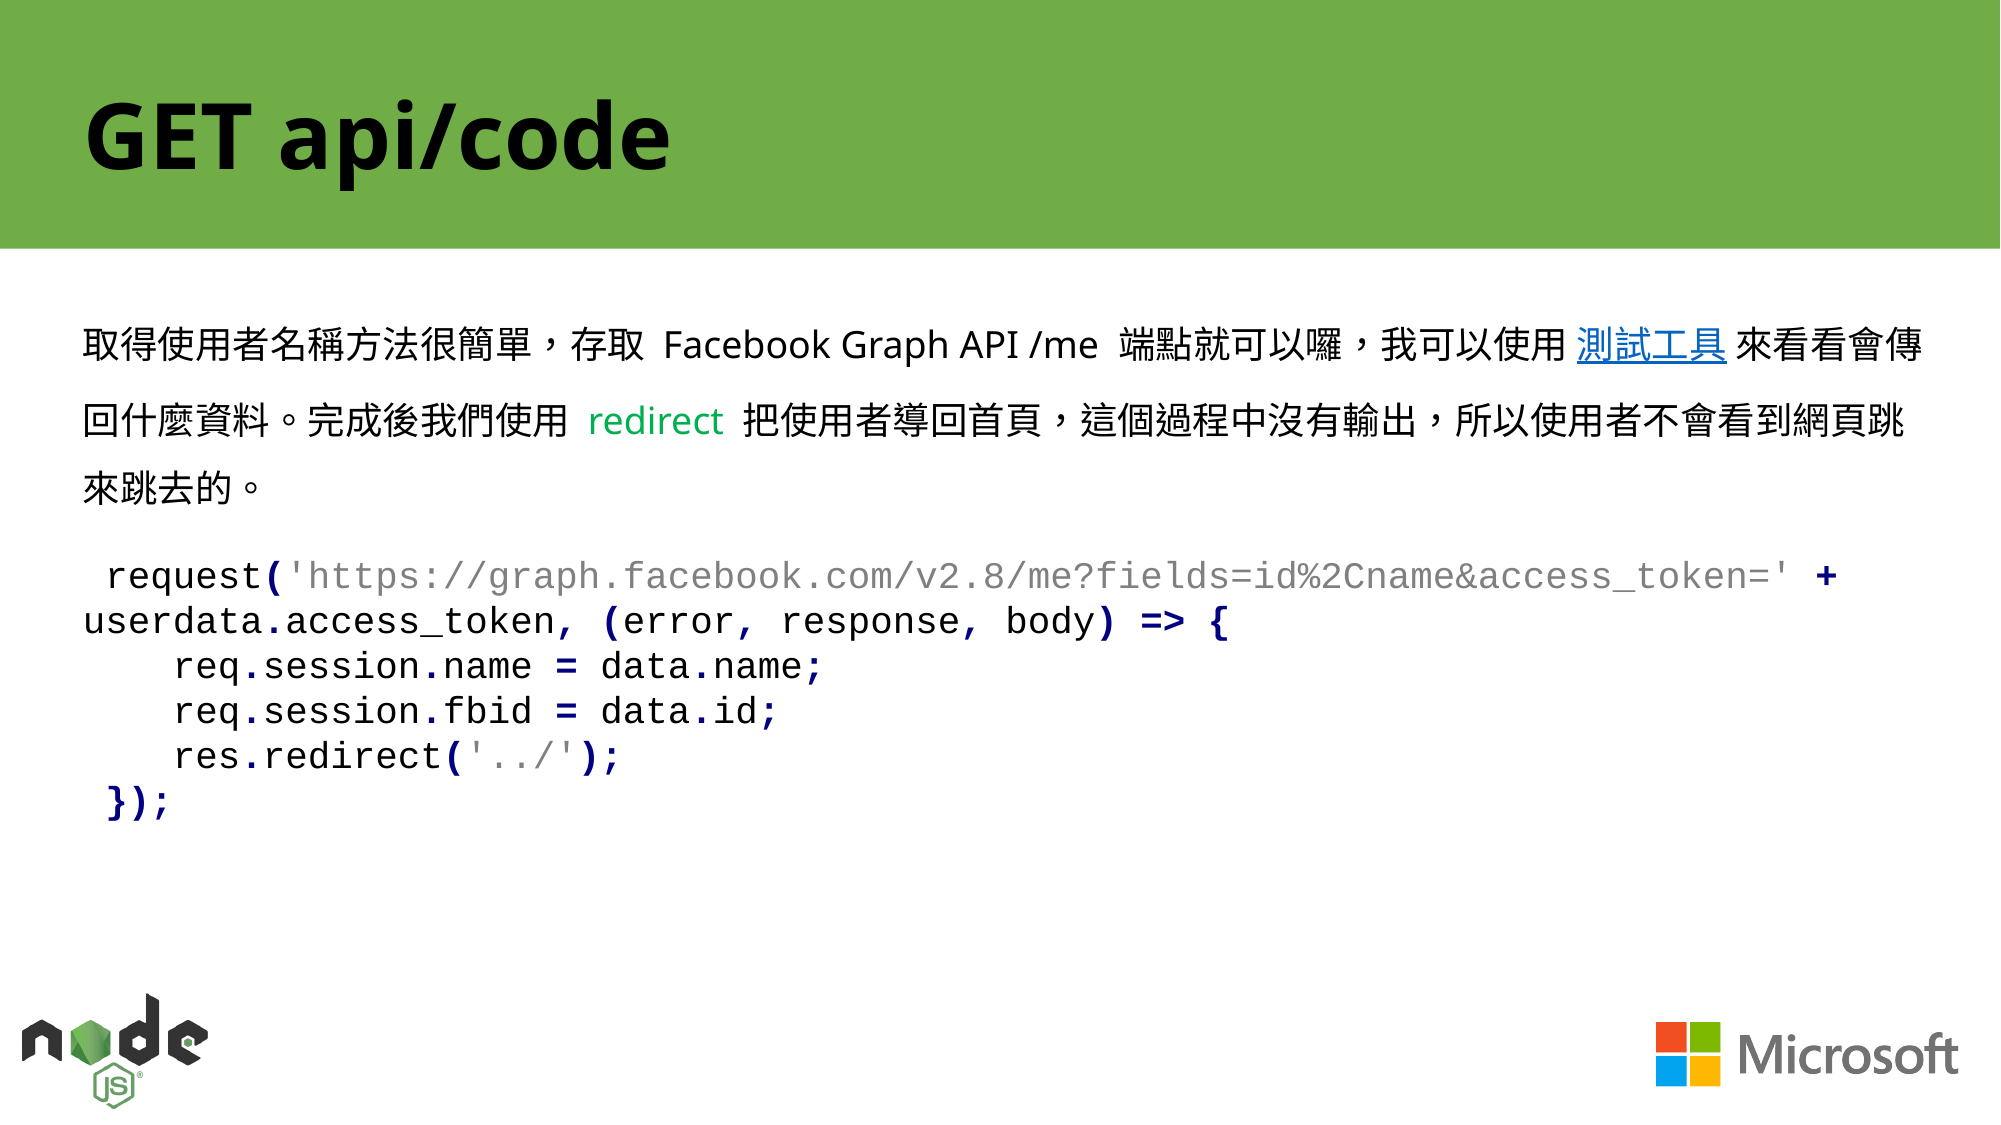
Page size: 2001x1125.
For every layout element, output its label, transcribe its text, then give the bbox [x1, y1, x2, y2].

text_box 取得使用者名稱方法很簡單，存取 Facebook Graph API /me 端點就可以囉，我可以使用 測試工具 來看看會傳回什麼資料。完成後我們使用 redirect 把使用者導回首頁，這個過程中沒有輸出，所以使用者不會看到網頁跳來跳去的。 [68, 286, 1958, 518]
text_box request('https://graph.facebook.com/v2.8/me?fields=id%2Cname&access_token=' + userdata.access_token, (error, response, body) => { req.session.name = data.name; req.session.fbid = data.id; res.redirect('../'); }); [68, 543, 1901, 828]
picture [3, 978, 227, 1124]
picture [1614, 983, 2000, 1125]
title GET api/code [68, 31, 1932, 249]
